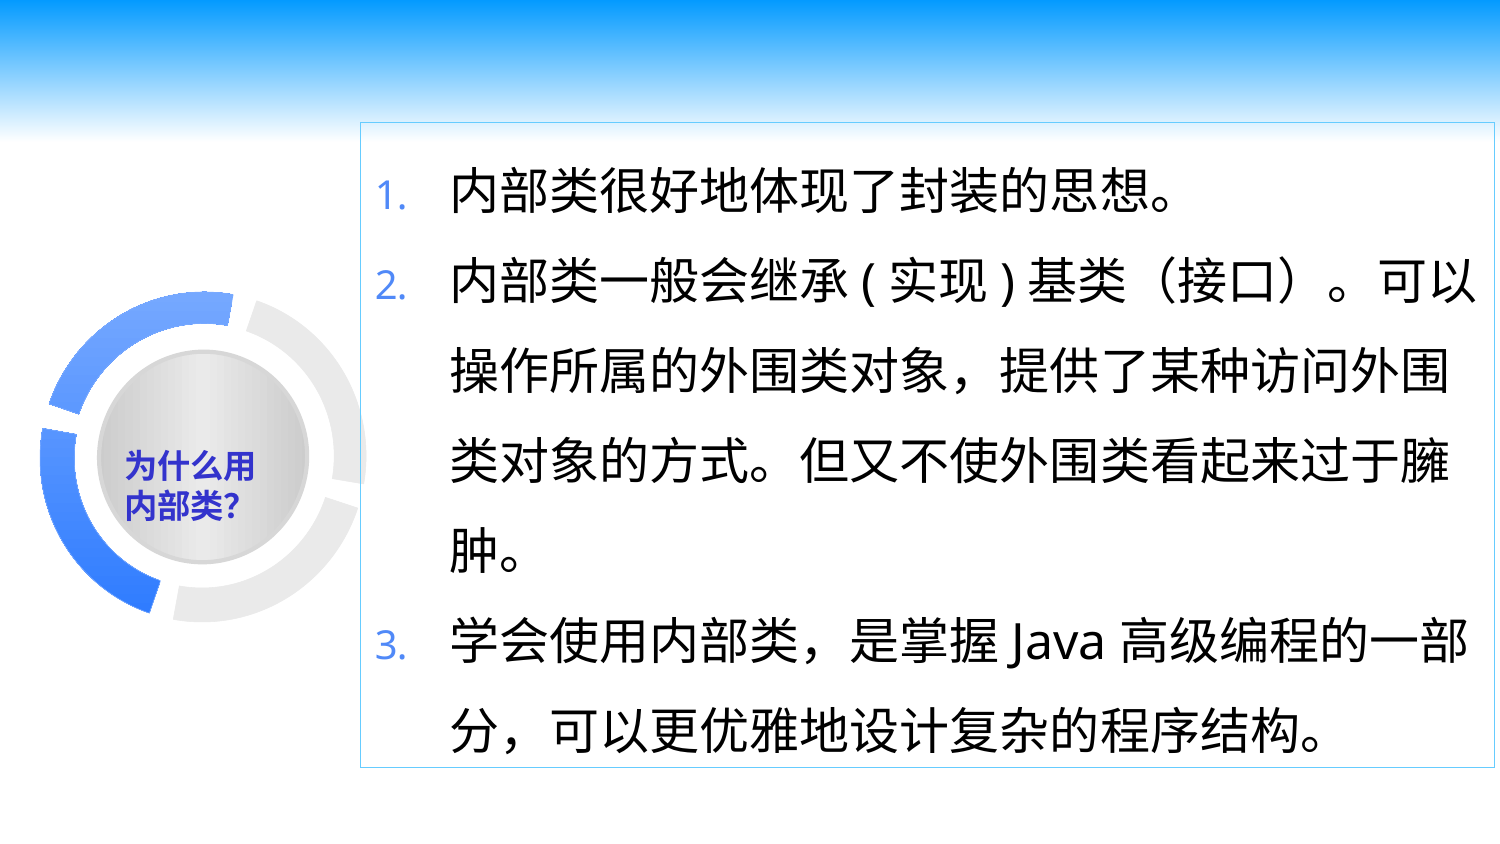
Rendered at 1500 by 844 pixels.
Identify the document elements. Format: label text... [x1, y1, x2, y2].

text_box 内部类很好地体现了封装的思想。 内部类一般会继承(实现)基类（接口）。可以操作所属的外围类对象，提供了某种访问外围类对象的方式。但又不使外围类看起来过于臃肿。 学会使用内部类，是掌握Java高级编程的一部分，可以更优雅地设计复杂的程序结构。 [360, 122, 1495, 768]
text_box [39, 291, 367, 623]
